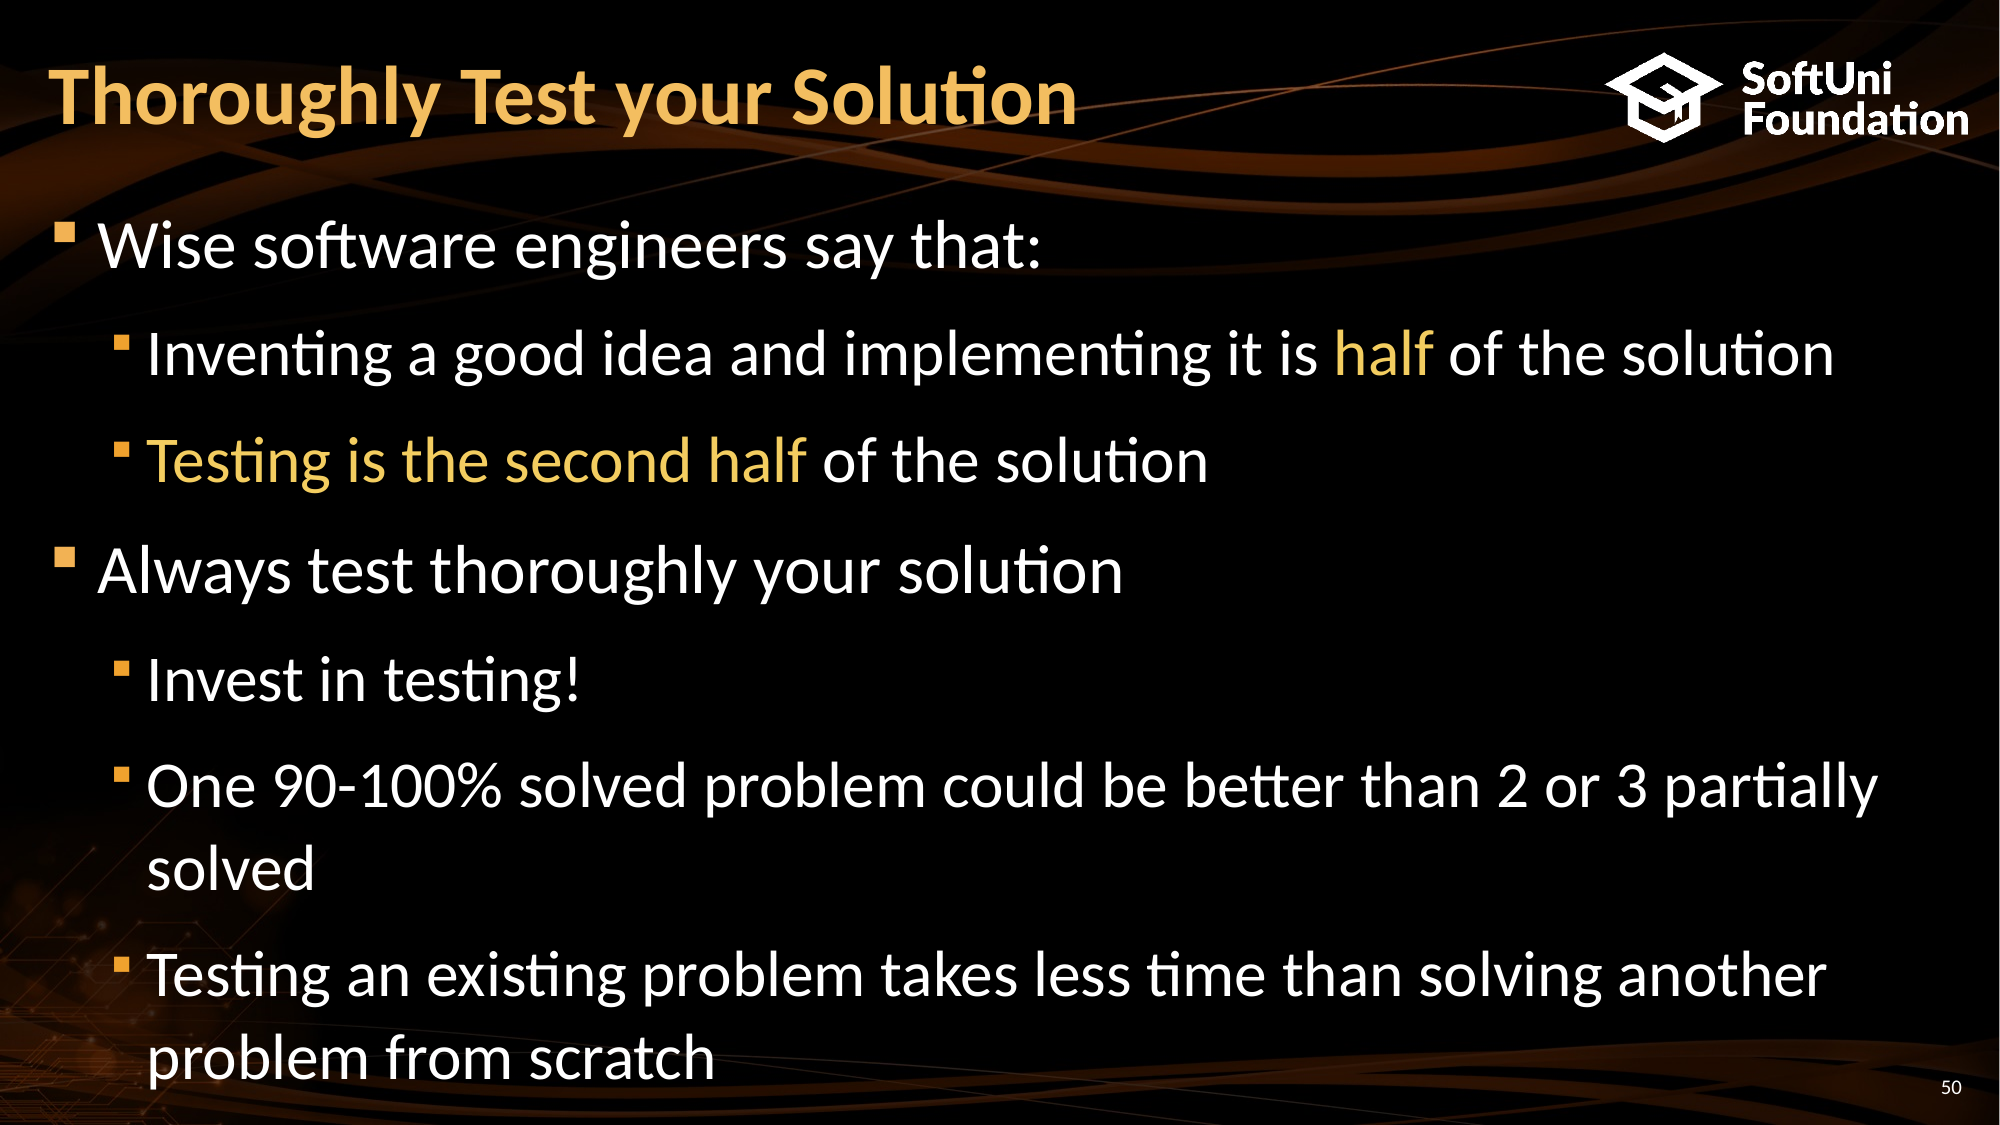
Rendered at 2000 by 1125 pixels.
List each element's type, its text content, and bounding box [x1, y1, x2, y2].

title Thoroughly Test your Solution [30, 6, 1602, 189]
picture [0, 0, 2000, 1125]
list Wise software engineers say that: Inventing a good idea and implementing it is half of the solution Testing is the second half of the solution Always test thoroughly your solution Invest in testing! One 90-100% solved problem could be better than 2 or 3 partially solved Testing an existing problem takes less time than solving another problem from scratch [31, 188, 1968, 1103]
